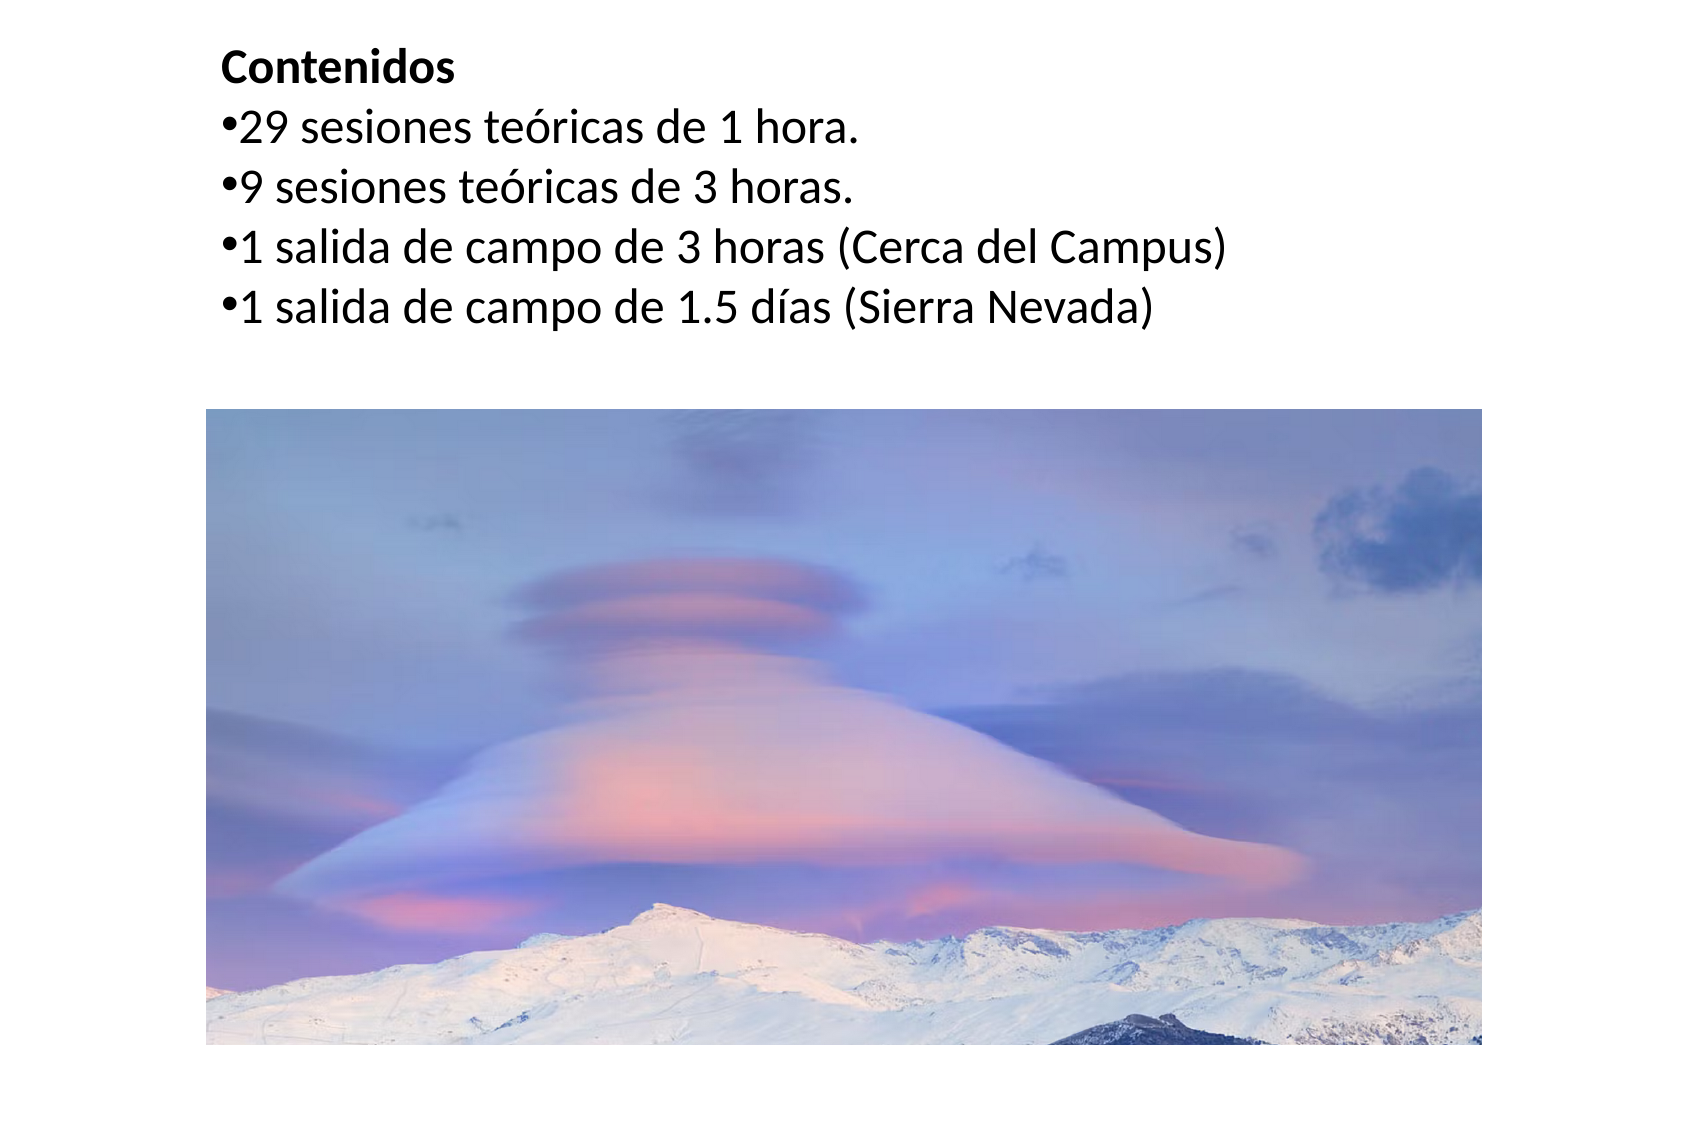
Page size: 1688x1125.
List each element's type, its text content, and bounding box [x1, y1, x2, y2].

picture [206, 409, 1482, 1045]
text_box Contenidos 29 sesiones teóricas de 1 hora. 9 sesiones teóricas de 3 horas. 1 salida de campo de 3 horas (Cerca del Campus) 1 salida de campo de 1.5 días (Sierra Nevada) [206, 26, 1445, 341]
